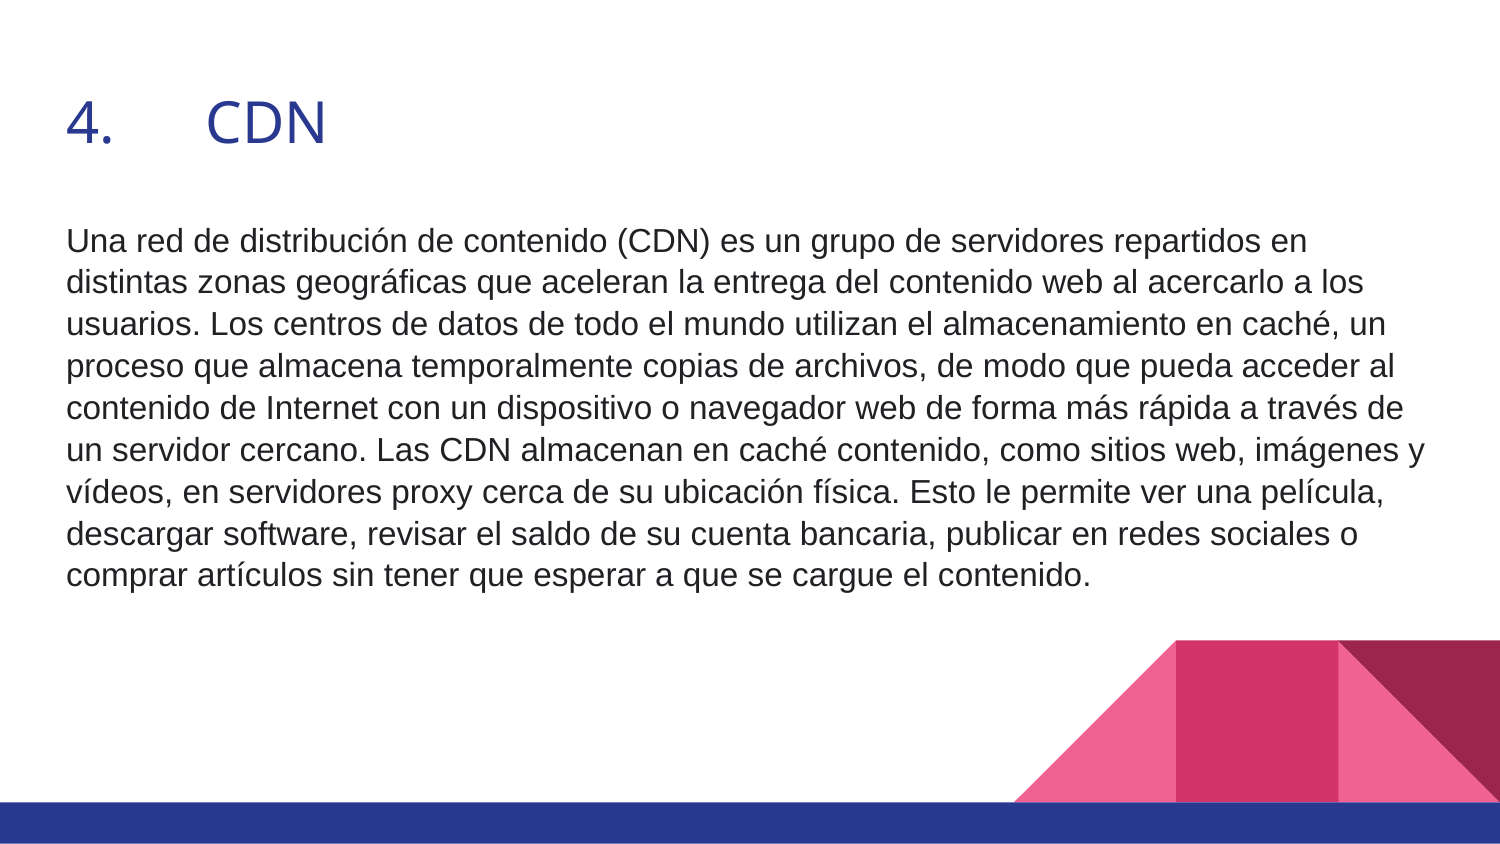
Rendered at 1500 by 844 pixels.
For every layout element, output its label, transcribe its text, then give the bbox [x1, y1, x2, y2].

title 4. CDN [51, 70, 1449, 171]
list Una red de distribución de contenido (CDN) es un grupo de servidores repartidos en distintas zonas geográficas que aceleran la entrega del contenido web al acercarlo a los usuarios. Los centros de datos de todo el mundo utilizan el almacenamiento en caché, un proceso que almacena temporalmente copias de archivos, de modo que pueda acceder al contenido de Internet con un dispositivo o navegador web de forma más rápida a través de un servidor cercano. Las CDN almacenan en caché contenido, como sitios web, imágenes y vídeos, en servidores proxy cerca de su ubicación física. Esto le permite ver una película, descargar software, revisar el saldo de su cuenta bancaria, publicar en redes sociales o comprar artículos sin tener que esperar a que se cargue el contenido. [51, 201, 1449, 782]
